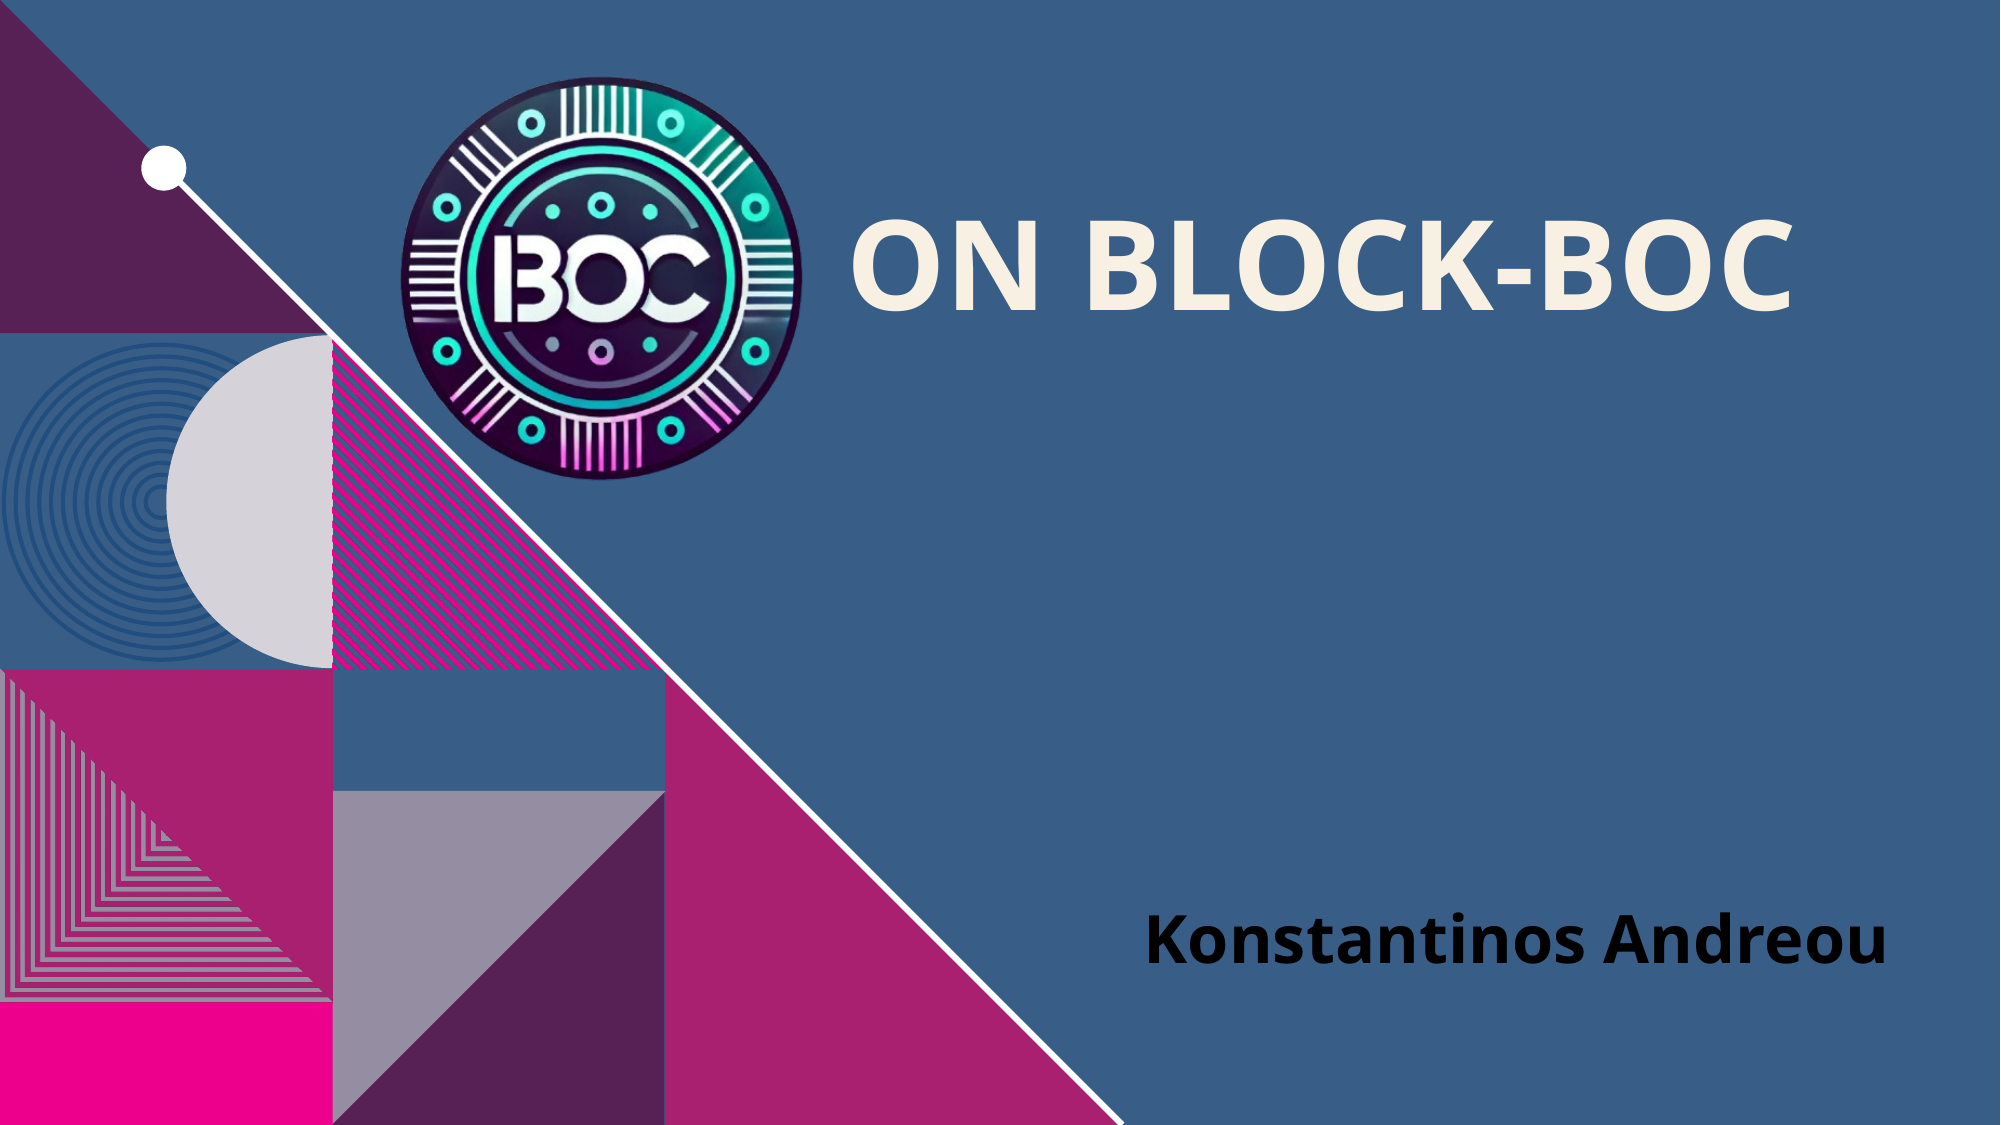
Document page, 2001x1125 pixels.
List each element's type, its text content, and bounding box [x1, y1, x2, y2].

title On block-boc [872, 34, 1956, 507]
text_box Konstantinos Andreou [1129, 889, 1935, 984]
picture [0, 10, 872, 1002]
